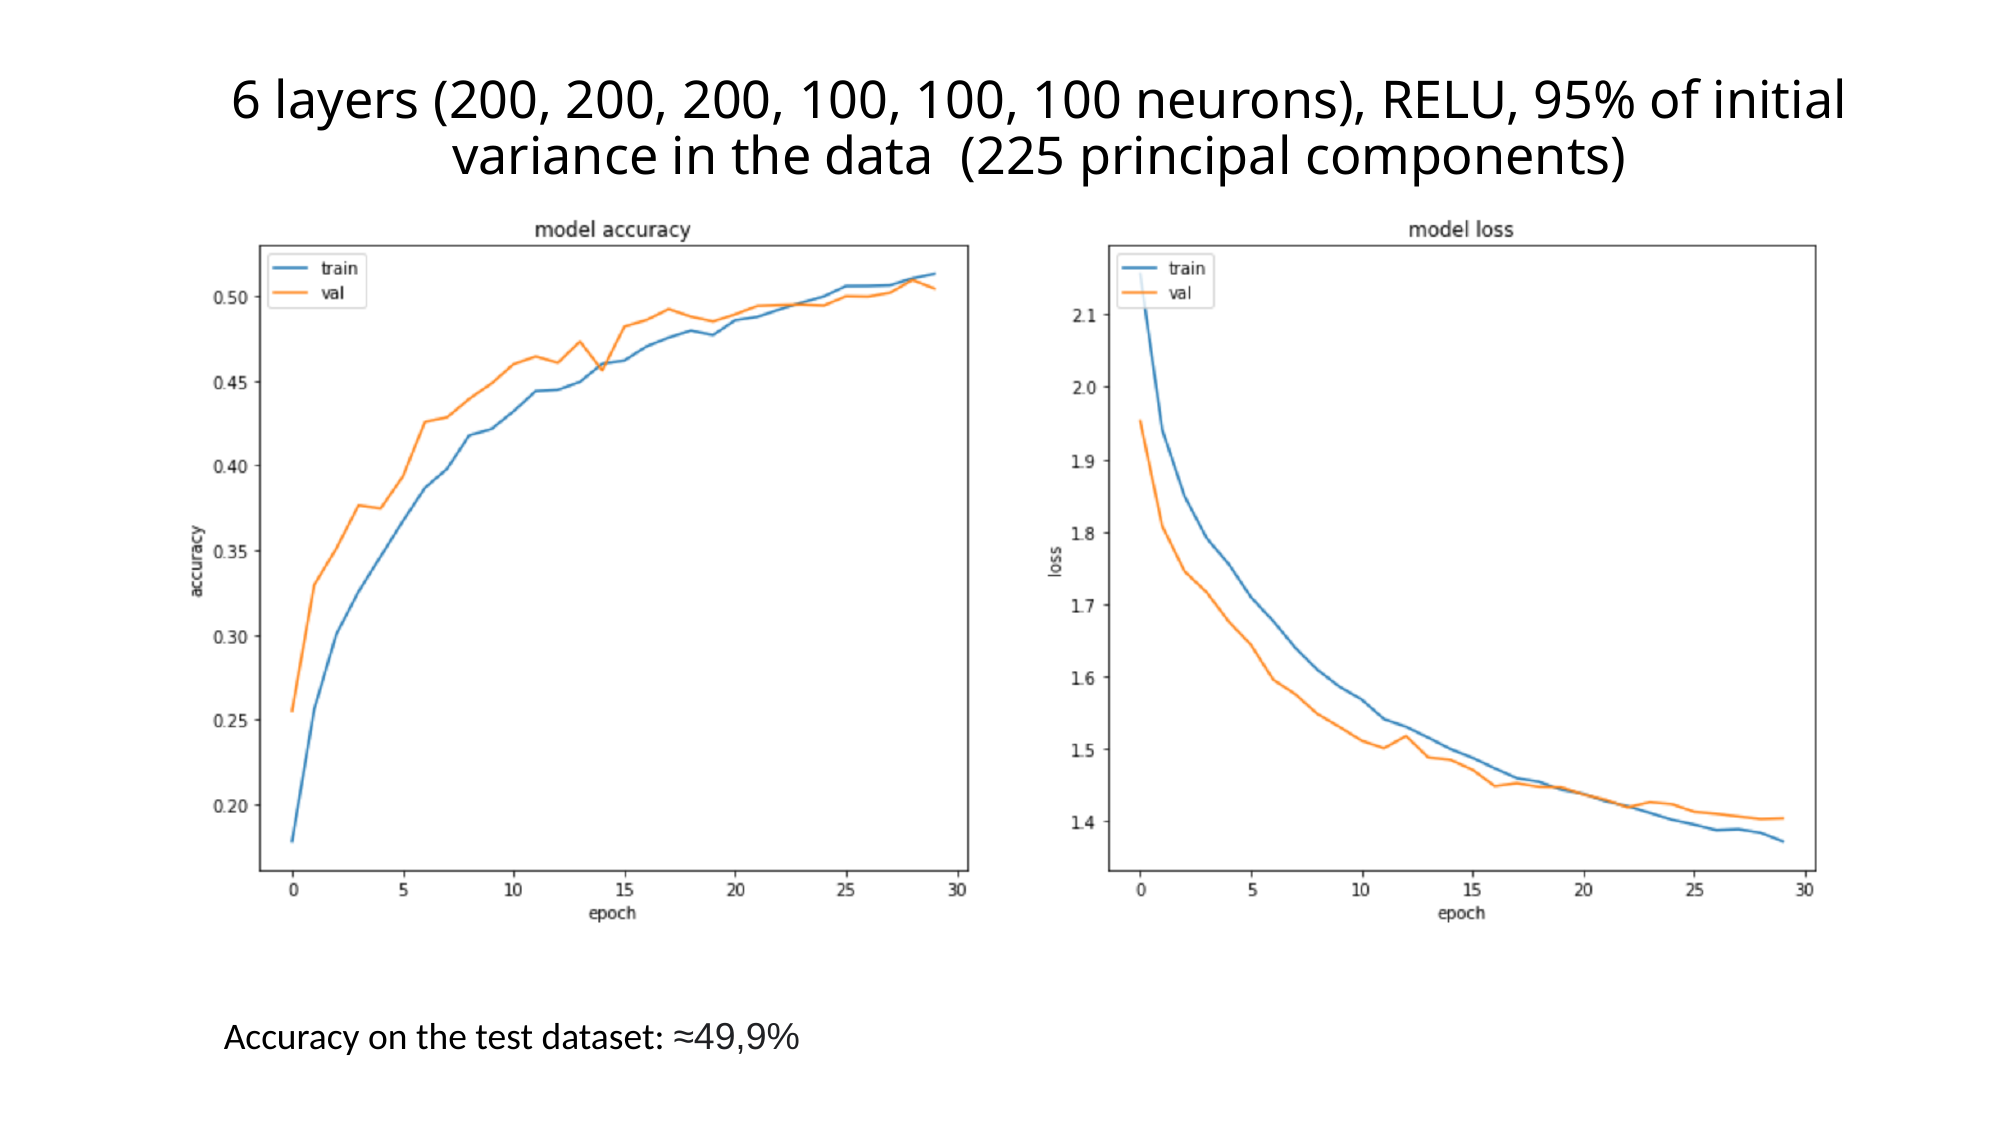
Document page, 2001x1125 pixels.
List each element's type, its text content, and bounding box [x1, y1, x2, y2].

text_box Accuracy on the test dataset: ≈49,9% [208, 1004, 903, 1065]
picture [176, 215, 1839, 936]
title 6 layers (200, 200, 200, 100, 100, 100 neurons), RELU, 95% of initial variance in the data (225 principal components) [209, 76, 1871, 194]
